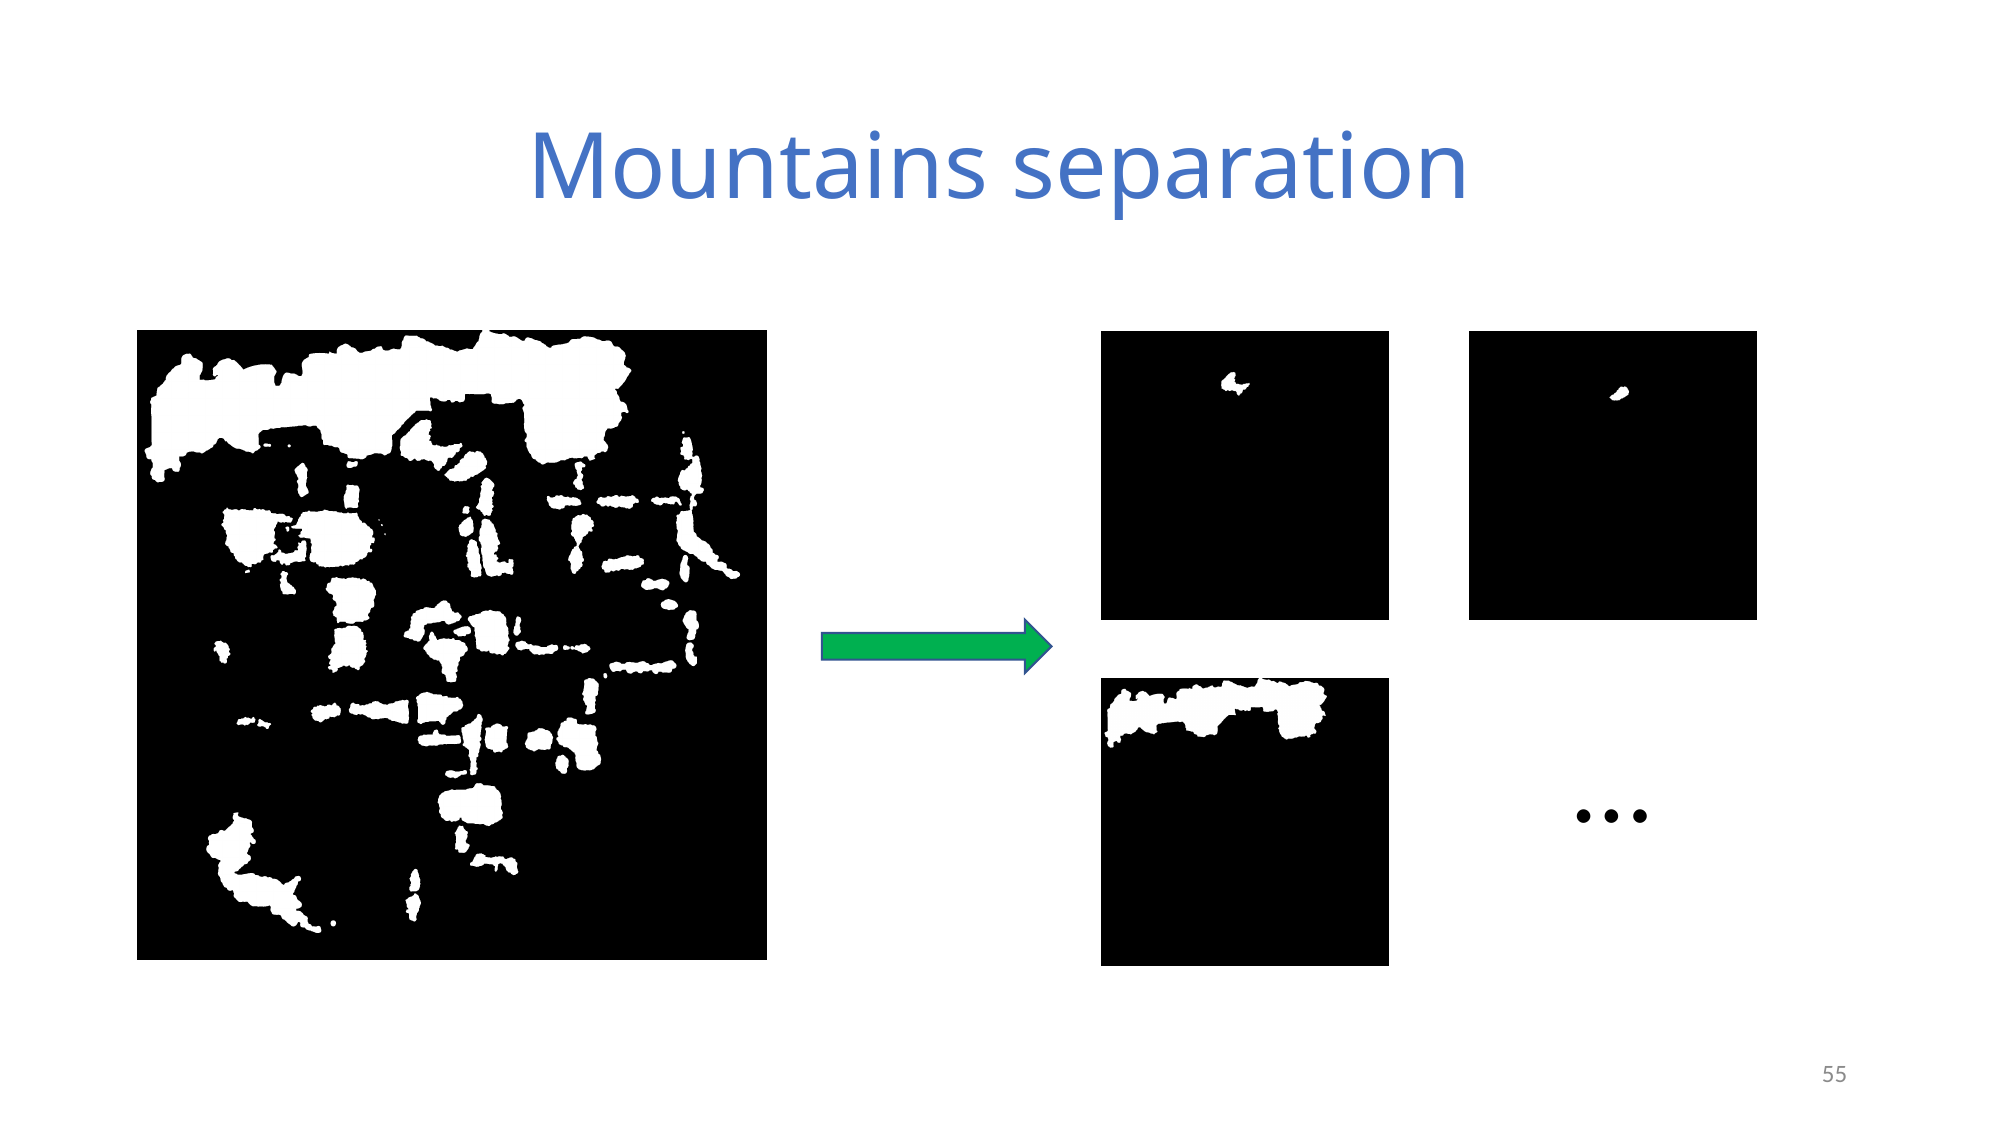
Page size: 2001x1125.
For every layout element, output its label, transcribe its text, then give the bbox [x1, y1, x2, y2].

picture [1101, 678, 1389, 966]
picture [1101, 331, 1389, 620]
text_box … [1559, 702, 1667, 853]
picture [137, 330, 767, 960]
title Mountains separation [137, 59, 1863, 278]
slide_number 55 [1412, 1042, 1863, 1103]
text_box [820, 617, 1053, 676]
picture [1469, 331, 1757, 620]
